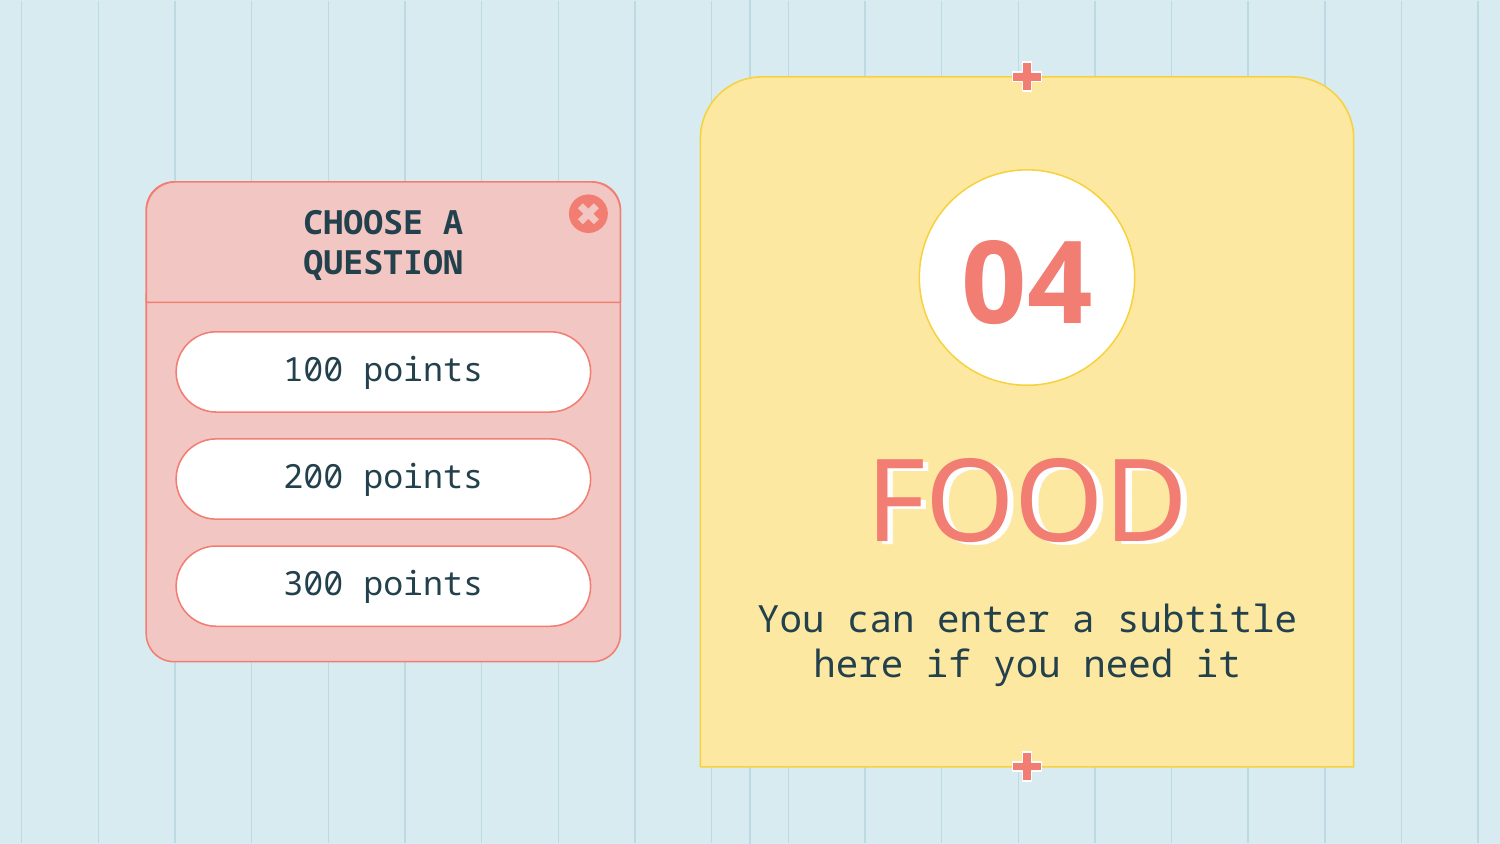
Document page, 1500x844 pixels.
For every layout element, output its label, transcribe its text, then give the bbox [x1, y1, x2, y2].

text_box 100 points [176, 331, 591, 413]
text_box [146, 181, 621, 303]
text_box [954, 357, 1100, 386]
text_box 200 points [176, 438, 591, 520]
subtitle You can enter a subtitle here if you need it [722, 582, 1333, 698]
text_box 300 points [176, 546, 591, 627]
text_box [146, 309, 621, 662]
text_box [951, 169, 1103, 201]
title FOOD [722, 431, 1333, 582]
title 04 [919, 201, 1135, 354]
